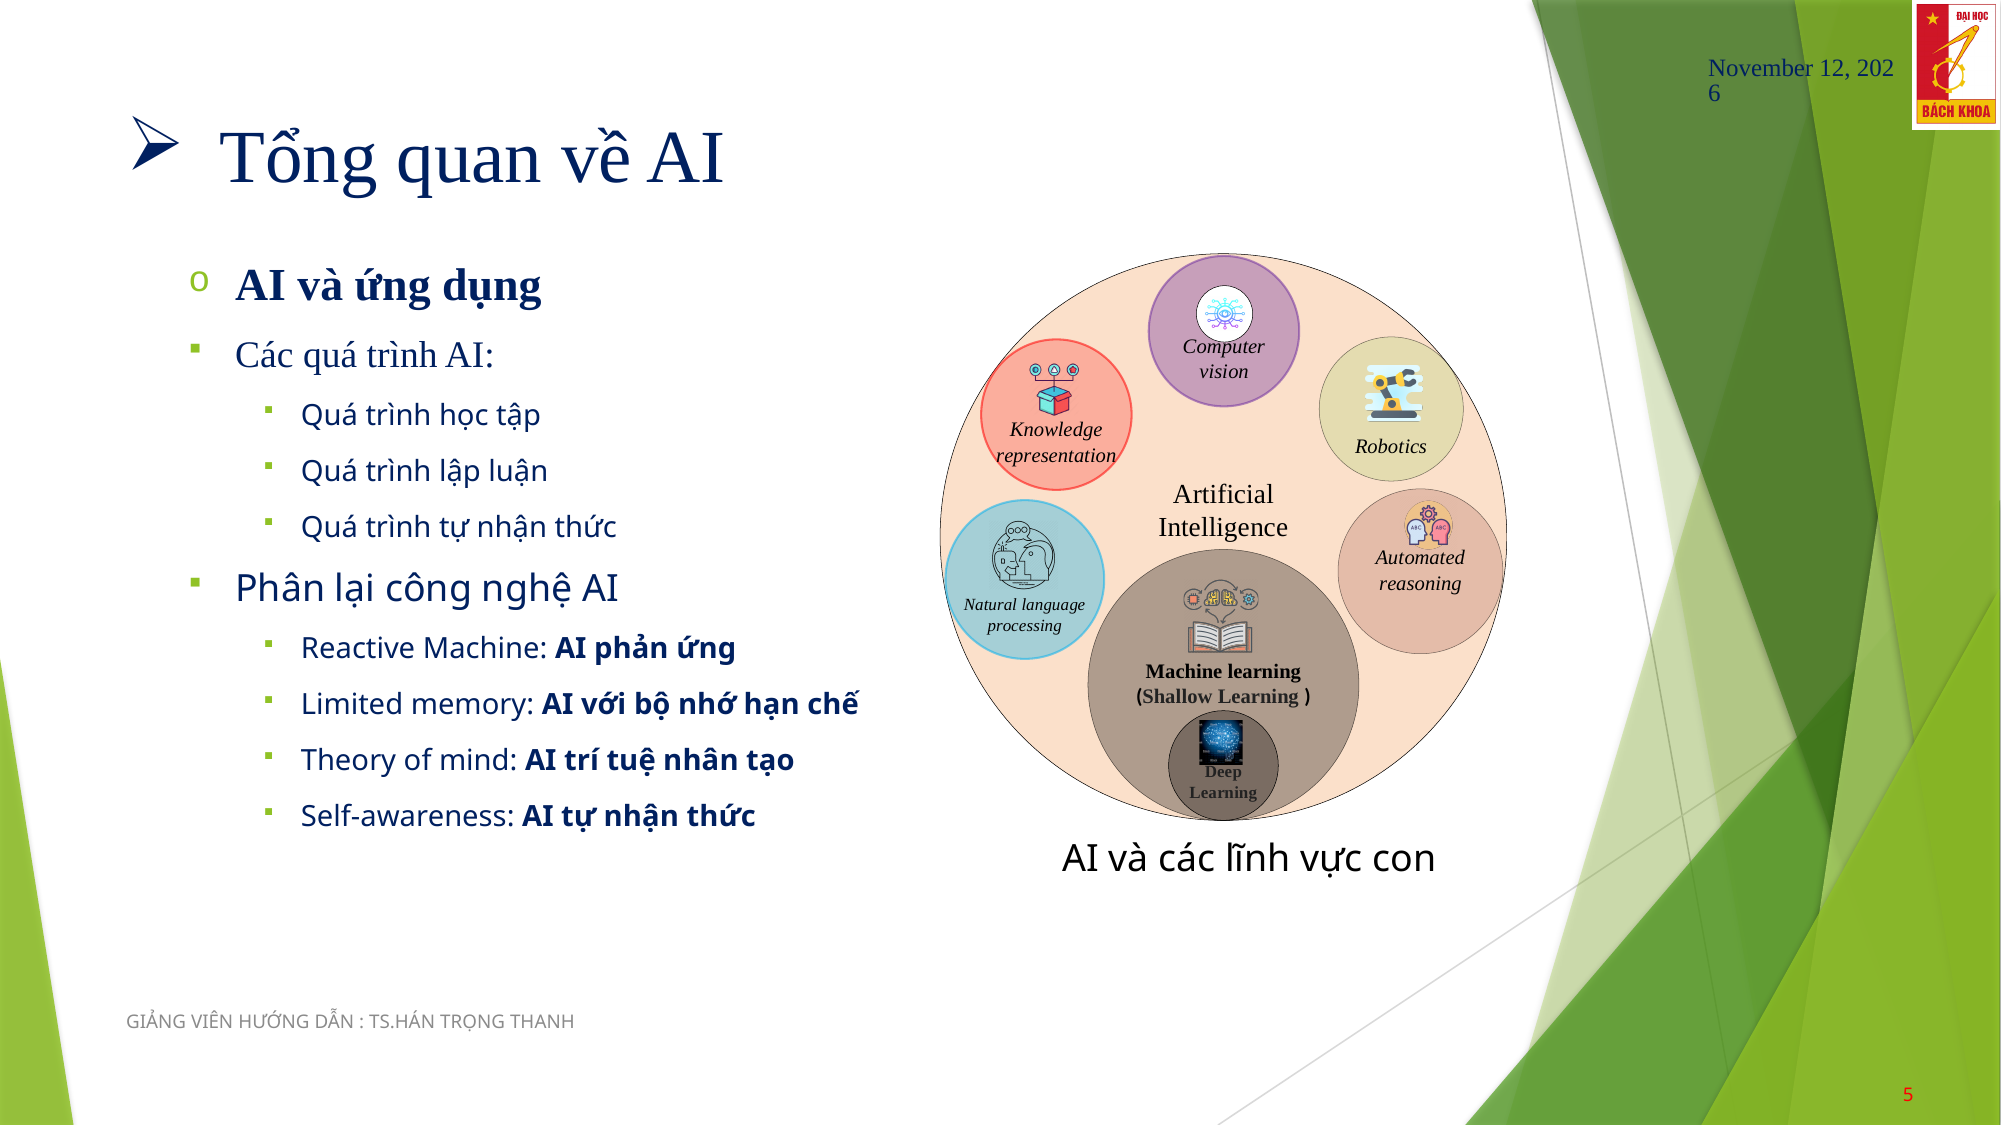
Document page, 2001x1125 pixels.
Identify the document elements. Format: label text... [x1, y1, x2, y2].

list AI và ứng dụng Các quá trình AI: Quá trình học tập Quá trình lập luận Quá trình tự nhận thức Phân lại công nghệ AI Reactive Machine: AI phản ứng Limited memory: AI với bộ nhớ hạn chế Theory of mind: AI trí tuệ nhân tạo Self-awareness: AI tự nhận thức [98, 328, 922, 991]
slide_number 5 [1887, 1065, 2000, 1125]
list AI và ứng dụng Các quá trình AI: Quá trình học tập Quá trình lập luận Quá trình tự nhận thức Phân lại công nghệ AI Reactive Machine: AI phản ứng Limited memory: AI với bộ nhớ hạn chế Theory of mind: AI trí tuệ nhân tạo Self-awareness: AI tự nhận thức [98, 246, 922, 327]
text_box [938, 252, 1508, 822]
footer GIẢNG VIÊN HƯỚNG DẪN : TS.HÁN TRỌNG THANH [111, 991, 1145, 1051]
picture [1911, 0, 2000, 131]
text_box 26 September 2020 [1693, 43, 1906, 89]
text_box AI và các lĩnh vực con [1047, 830, 1452, 887]
title Tổng quan về AI [111, 99, 1522, 242]
